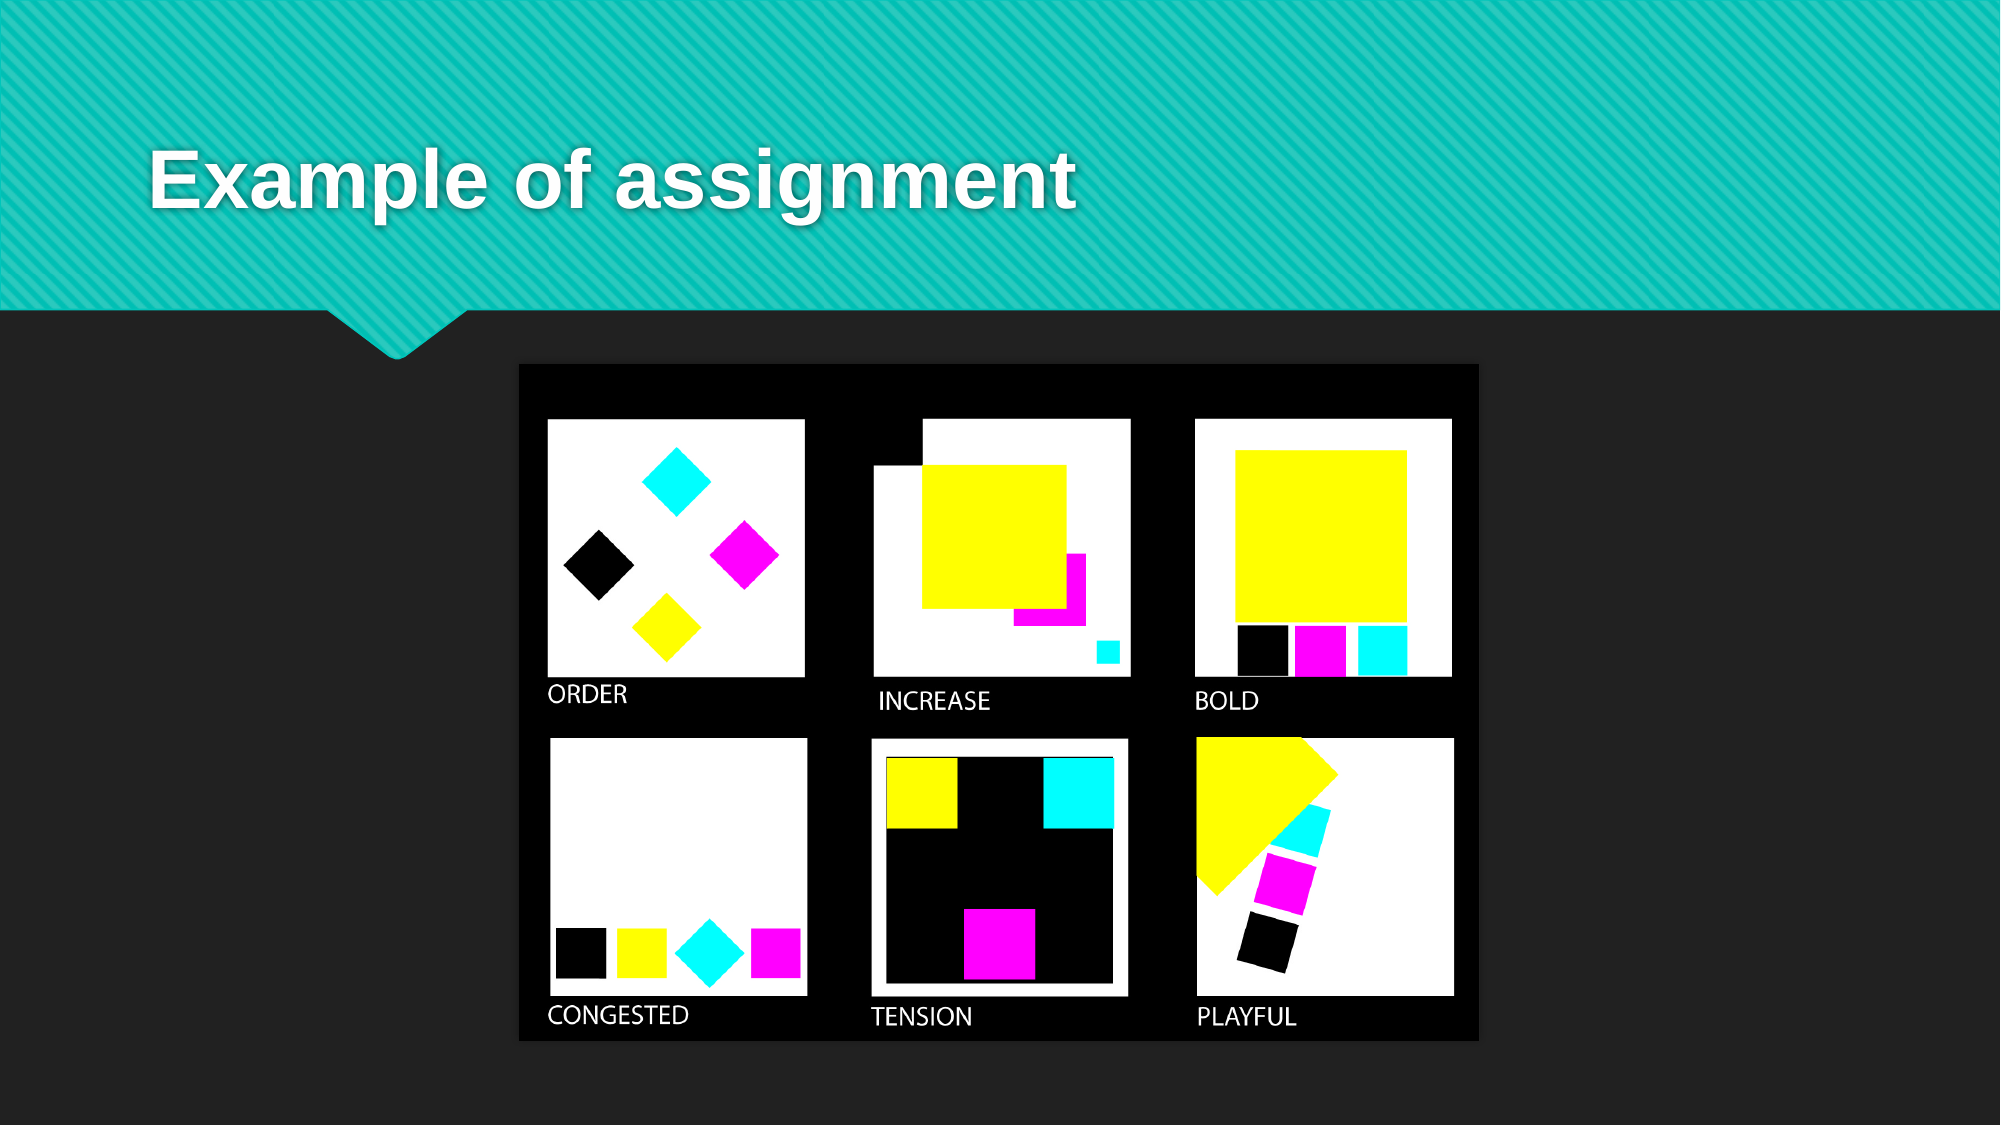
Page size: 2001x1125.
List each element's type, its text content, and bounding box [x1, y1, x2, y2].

title Example of assignment [132, 73, 1868, 233]
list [519, 364, 1480, 1041]
